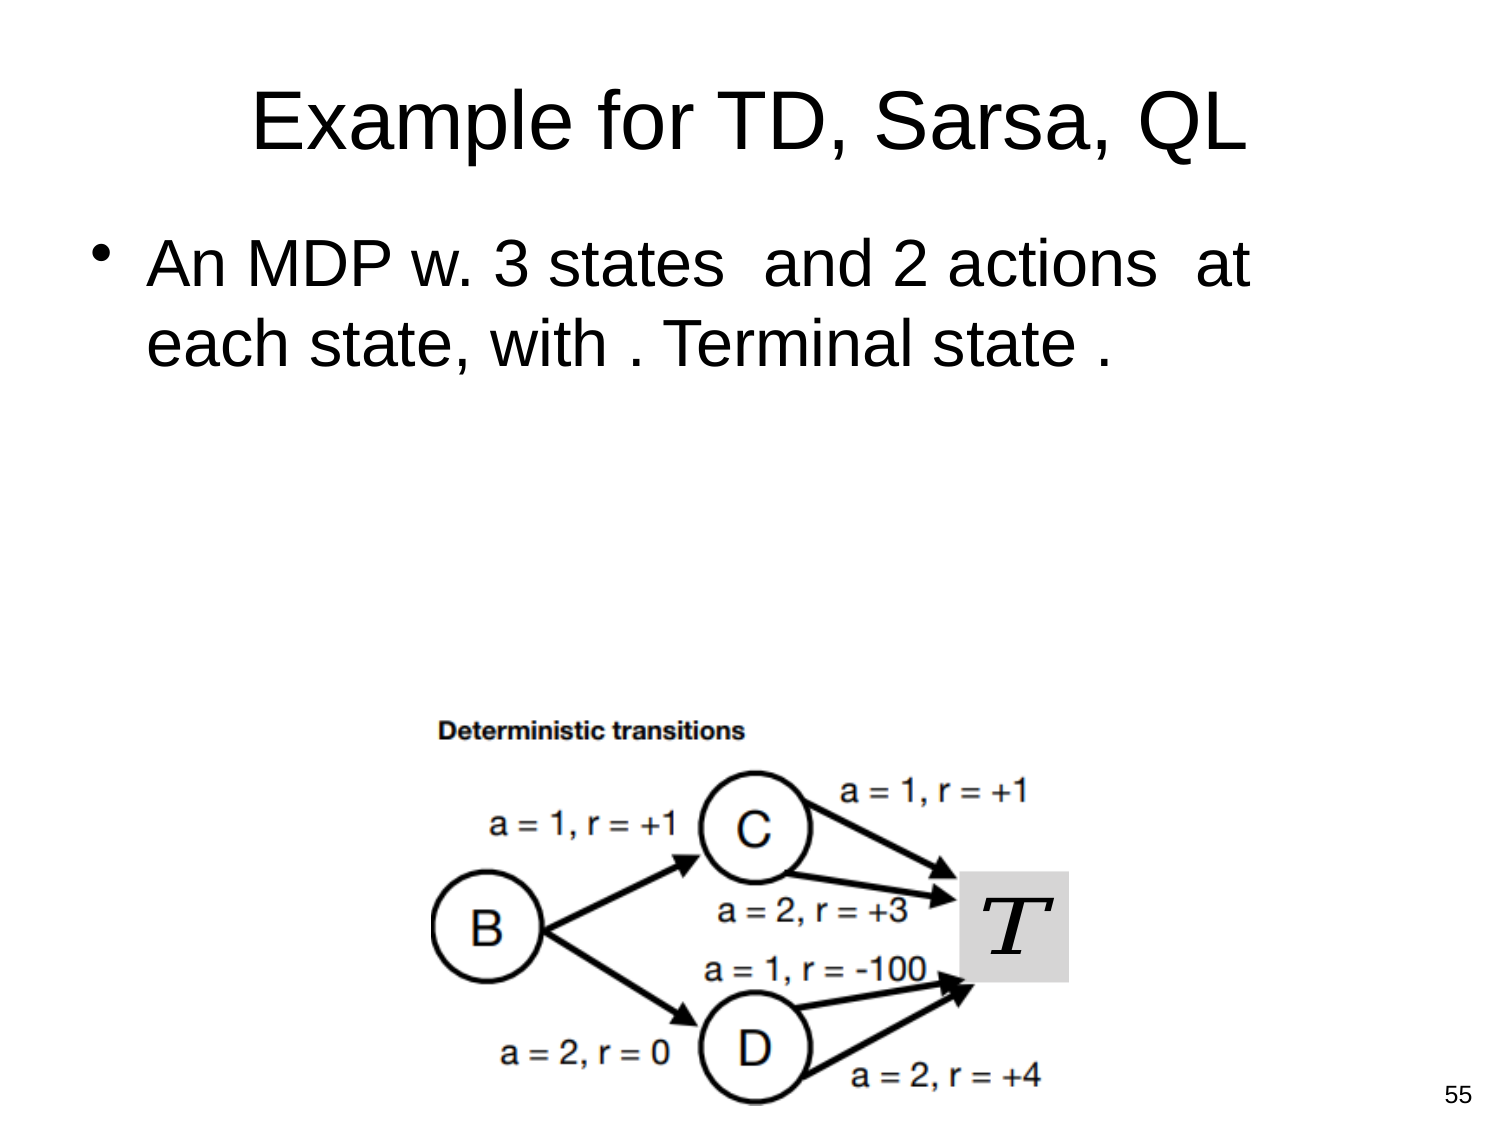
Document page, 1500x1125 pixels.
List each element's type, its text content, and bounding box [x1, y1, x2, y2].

title Example for TD, Sarsa, QL [74, 44, 1426, 188]
picture [430, 719, 1069, 1106]
slide_number 55 [1137, 1070, 1488, 1112]
